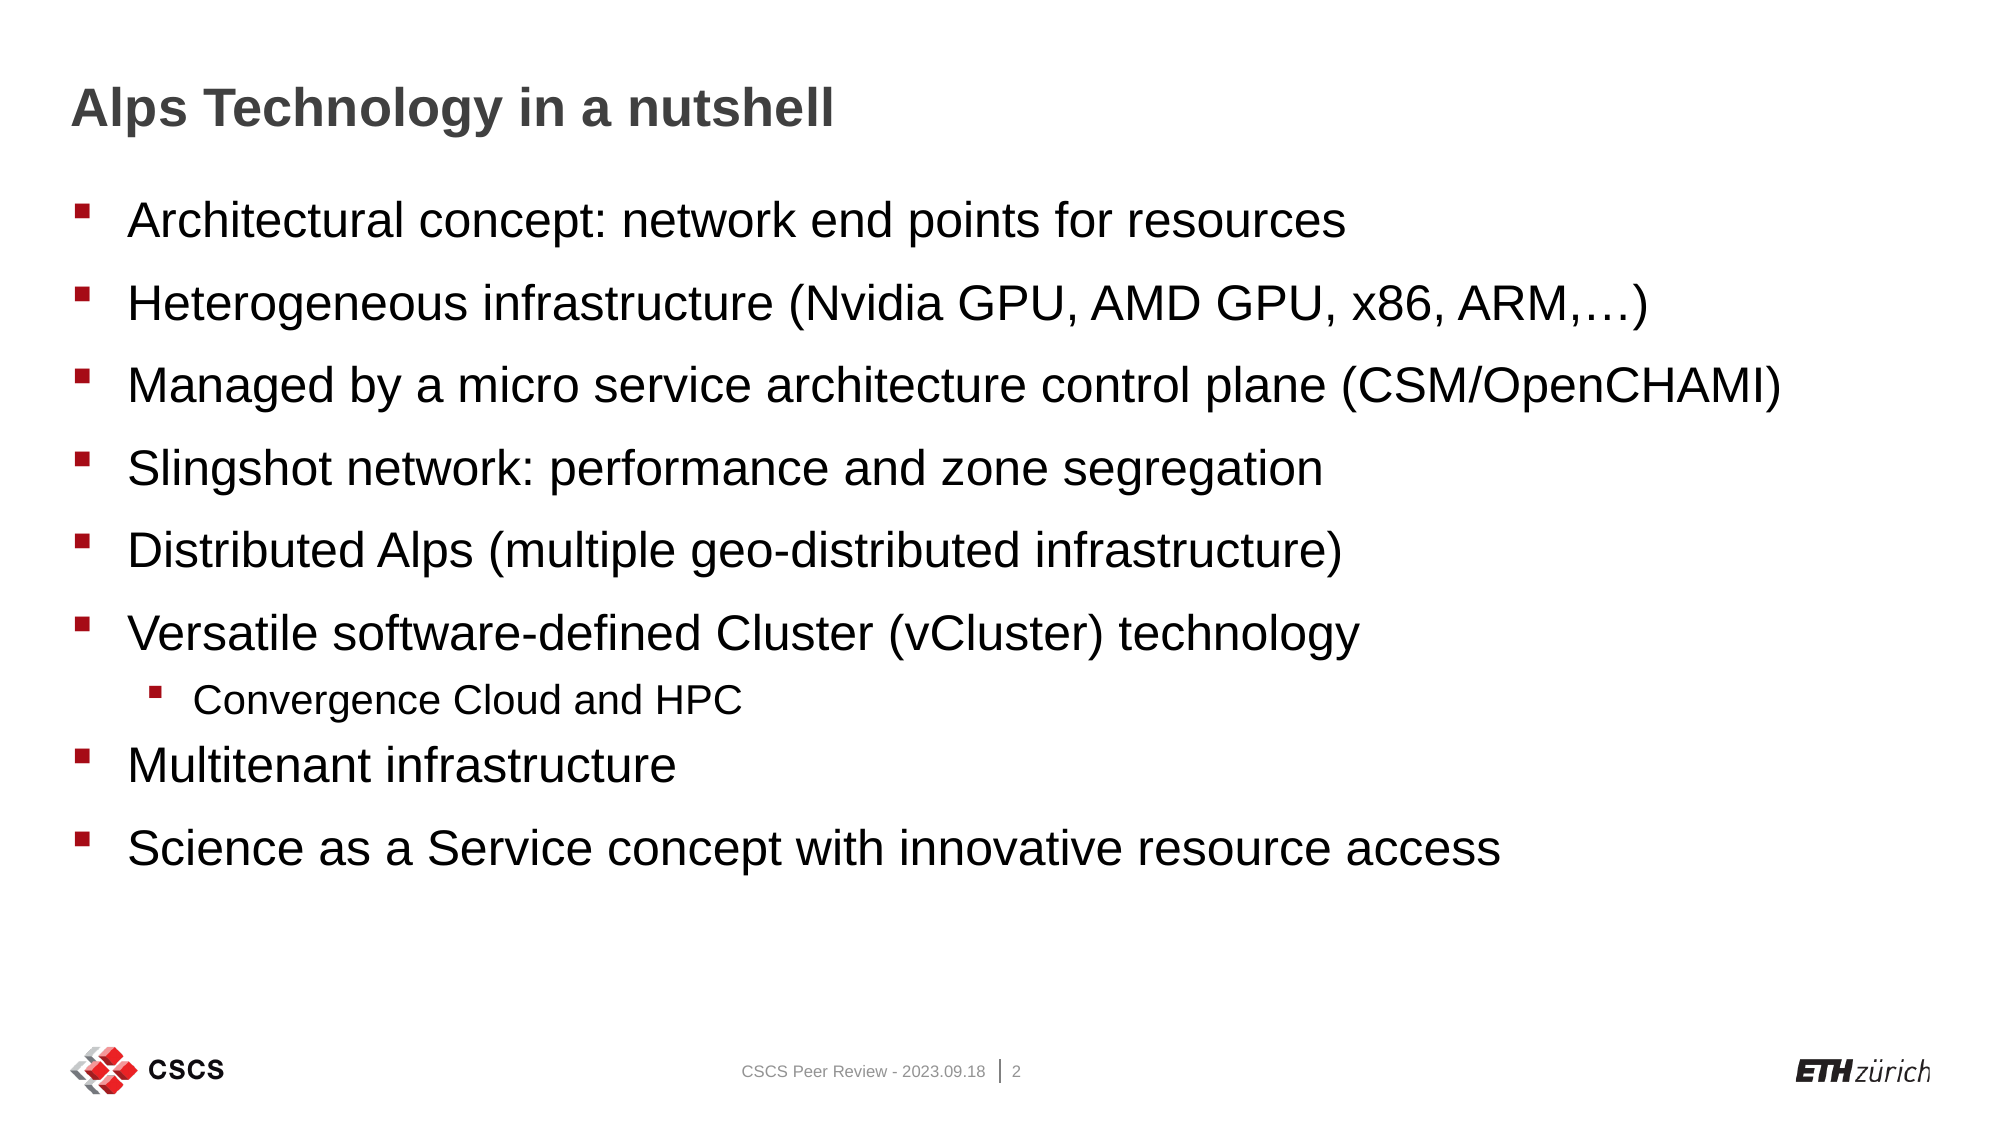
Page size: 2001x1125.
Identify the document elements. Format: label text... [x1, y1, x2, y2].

footer CSCS Peer Review - 2023.09.18 [322, 1059, 998, 1083]
slide_number 2 [999, 1059, 1063, 1083]
title Alps Technology in a nutshell [70, 7, 1930, 149]
list Architectural concept: network end points for resources Heterogeneous infrastructure (Nvidia GPU, AMD GPU, x86, ARM,…) Managed by a micro service architecture control plane (CSM/OpenCHAMI) Slingshot network: performance and zone segregation Distributed Alps (multiple geo-distributed infrastructure) Versatile software-defined Cluster (vCluster) technology Convergence Cloud and HPC Multitenant infrastructure Science as a Service concept with innovative resource access [70, 178, 1930, 1022]
